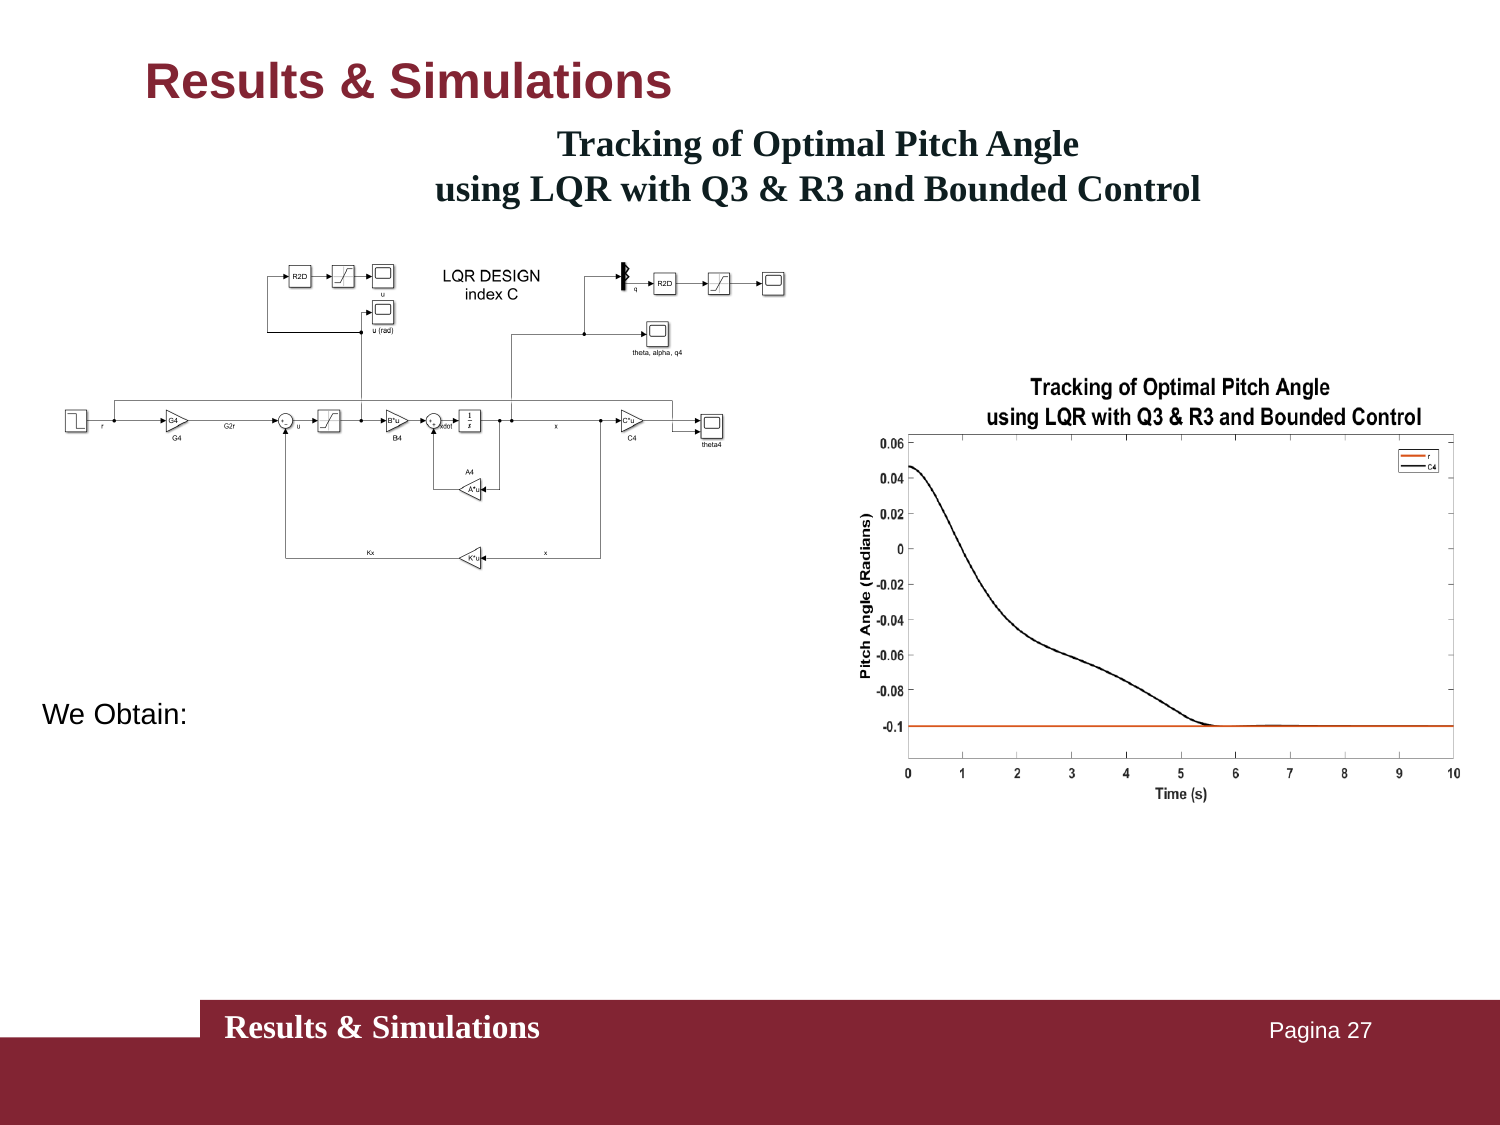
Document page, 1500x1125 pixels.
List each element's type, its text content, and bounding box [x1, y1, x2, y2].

title Results & Simulations [129, 41, 1370, 137]
picture [32, 238, 1500, 817]
text_box Tracking of Optimal Pitch Angle using LQR with Q3 & R3 and Bounded Control [198, 111, 1439, 290]
text_box Results & Simulations [209, 997, 685, 1073]
slide_number Pagina 27 [1074, 1008, 1388, 1084]
